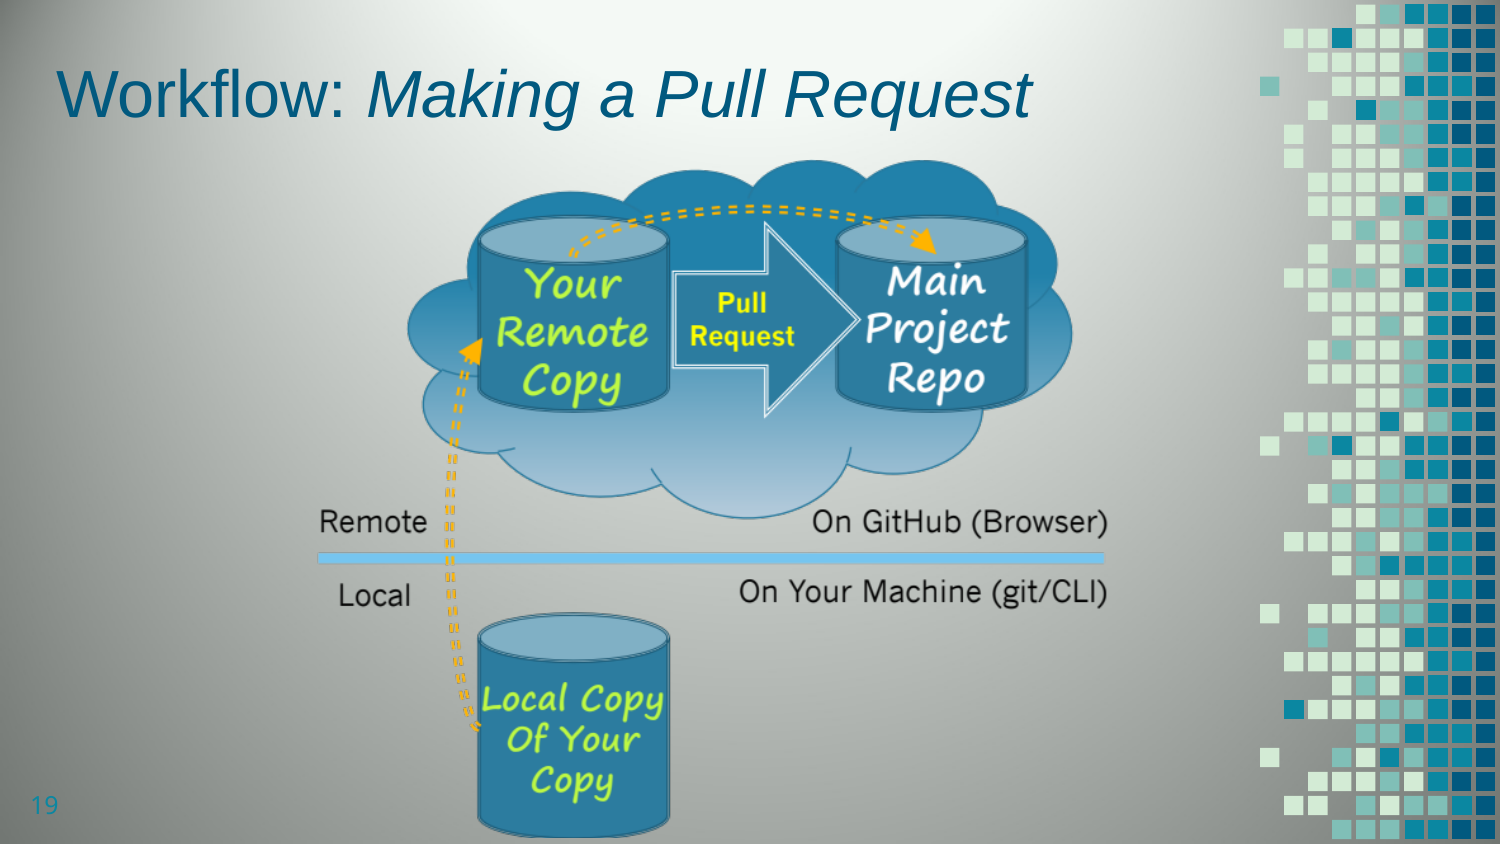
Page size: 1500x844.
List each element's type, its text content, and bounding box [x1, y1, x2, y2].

slide_number 19 [15, 774, 105, 839]
picture [0, 0, 1500, 844]
title Workflow: Making a Pull Request [41, 4, 1415, 146]
